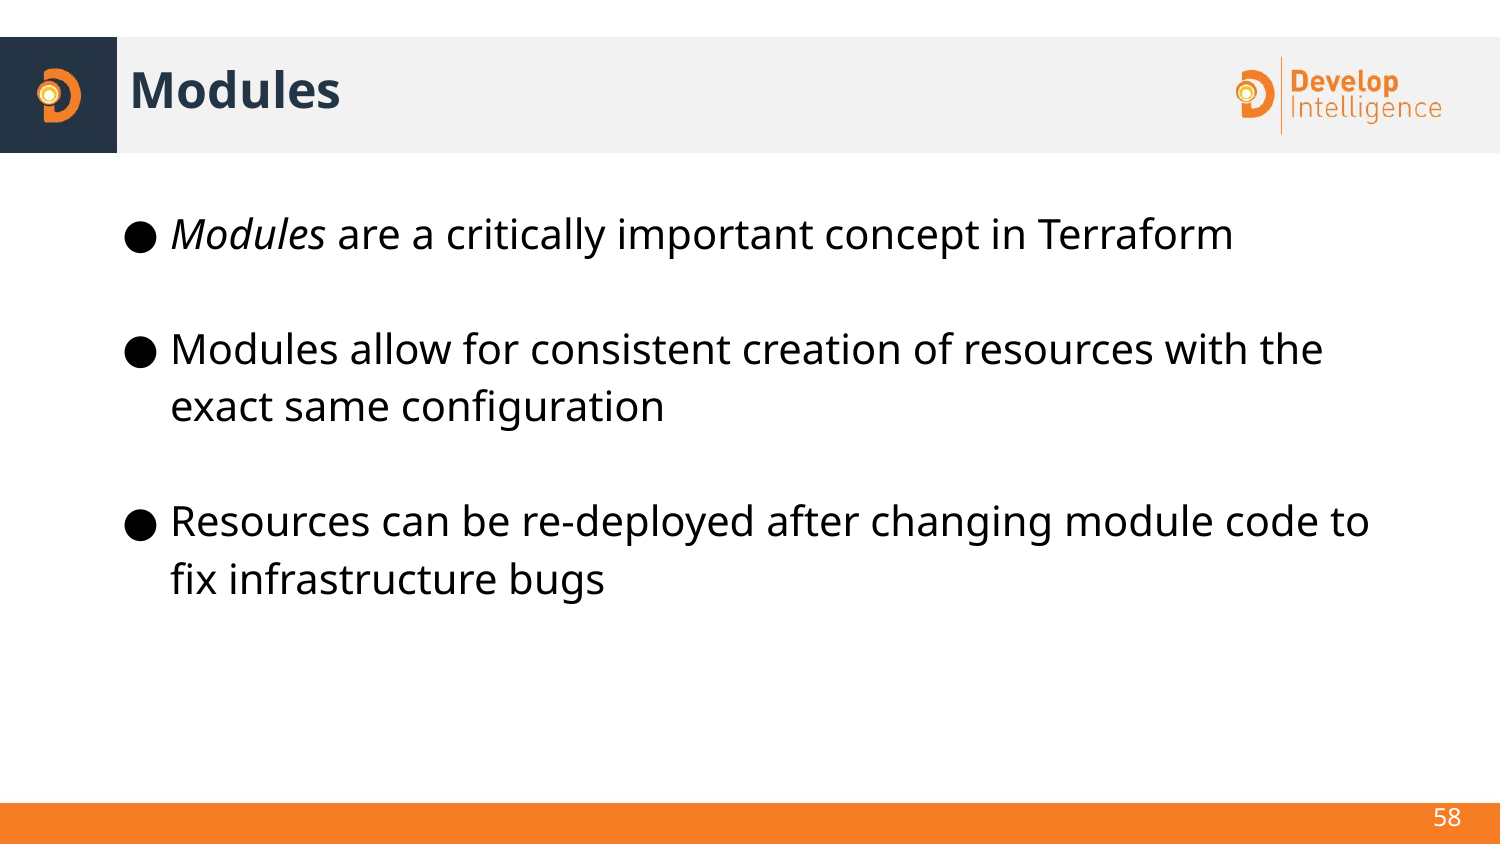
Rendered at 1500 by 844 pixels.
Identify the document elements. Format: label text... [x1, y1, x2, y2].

title Modules [118, 36, 1500, 148]
picture [0, 0, 1500, 844]
list Modules are a critically important concept in Terraform Modules allow for consistent creation of resources with the exact same configuration Resources can be re-deployed after changing module code to fix infrastructure bugs [102, 194, 1396, 758]
slide_number <number> [1396, 800, 1499, 838]
